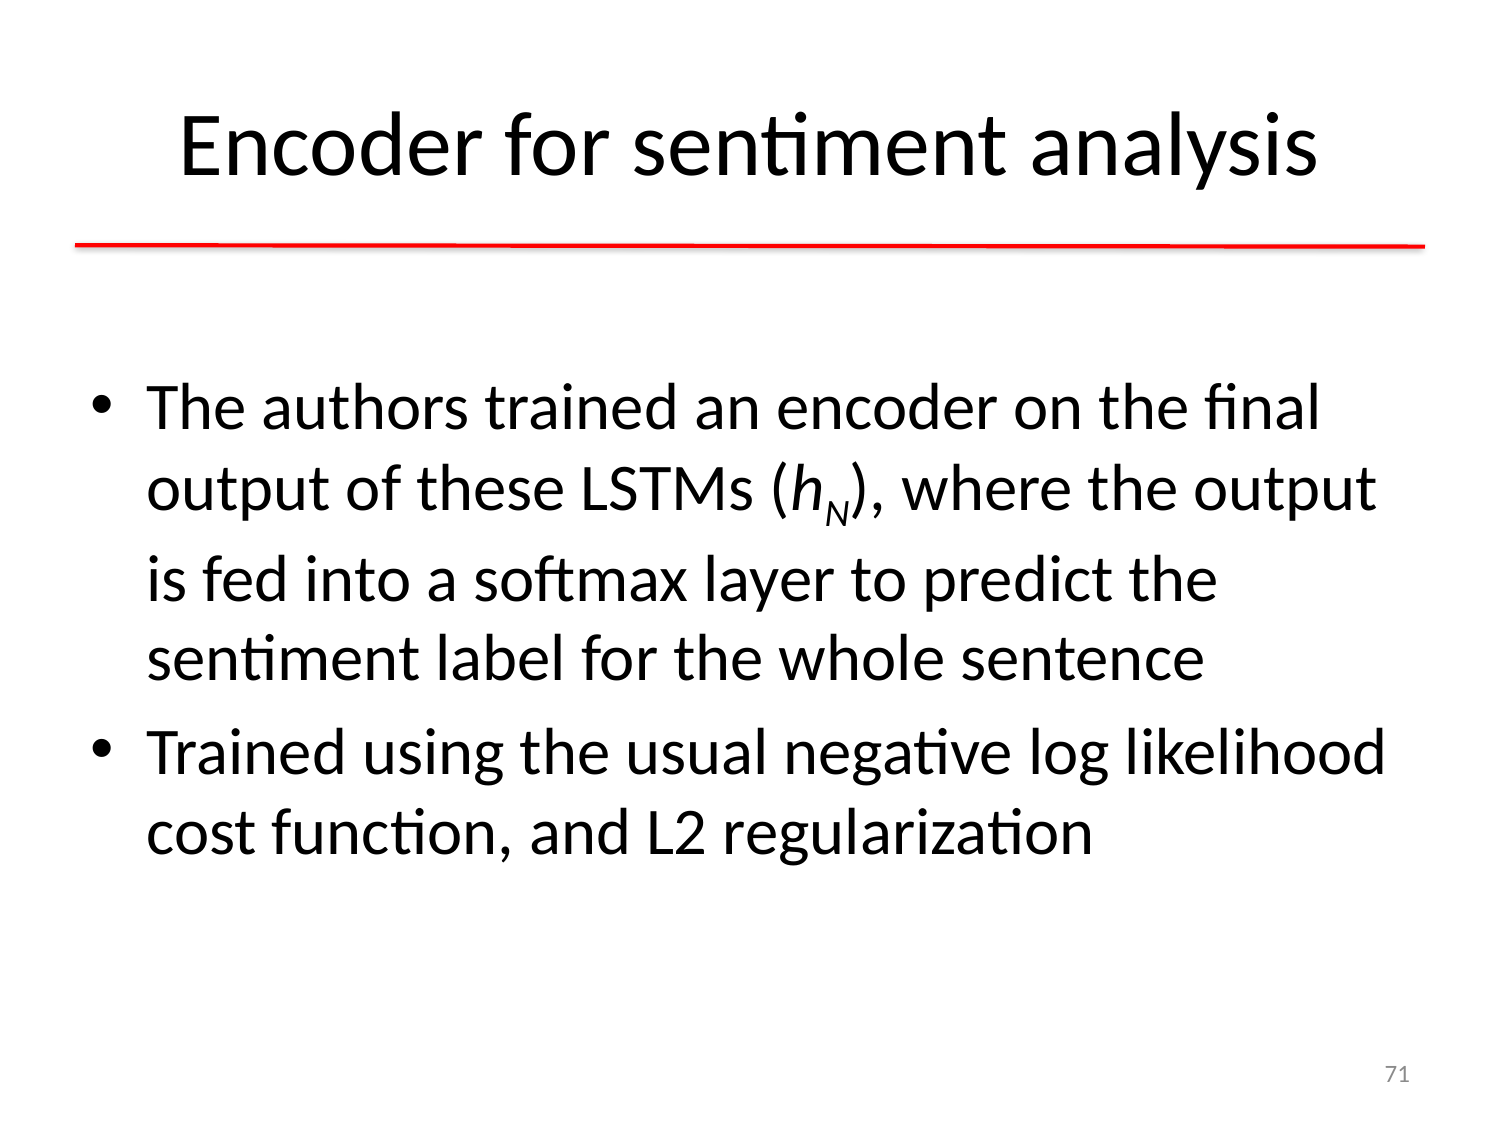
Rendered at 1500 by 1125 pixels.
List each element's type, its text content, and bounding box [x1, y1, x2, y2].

list The authors trained an encoder on the final output of these LSTMs (hN), where the output is fed into a softmax layer to predict the sentiment label for the whole sentence Trained using the usual negative log likelihood cost function, and L2 regularization [75, 262, 1425, 1005]
slide_number 71 [1074, 1042, 1425, 1103]
title Encoder for sentiment analysis [75, 45, 1425, 233]
